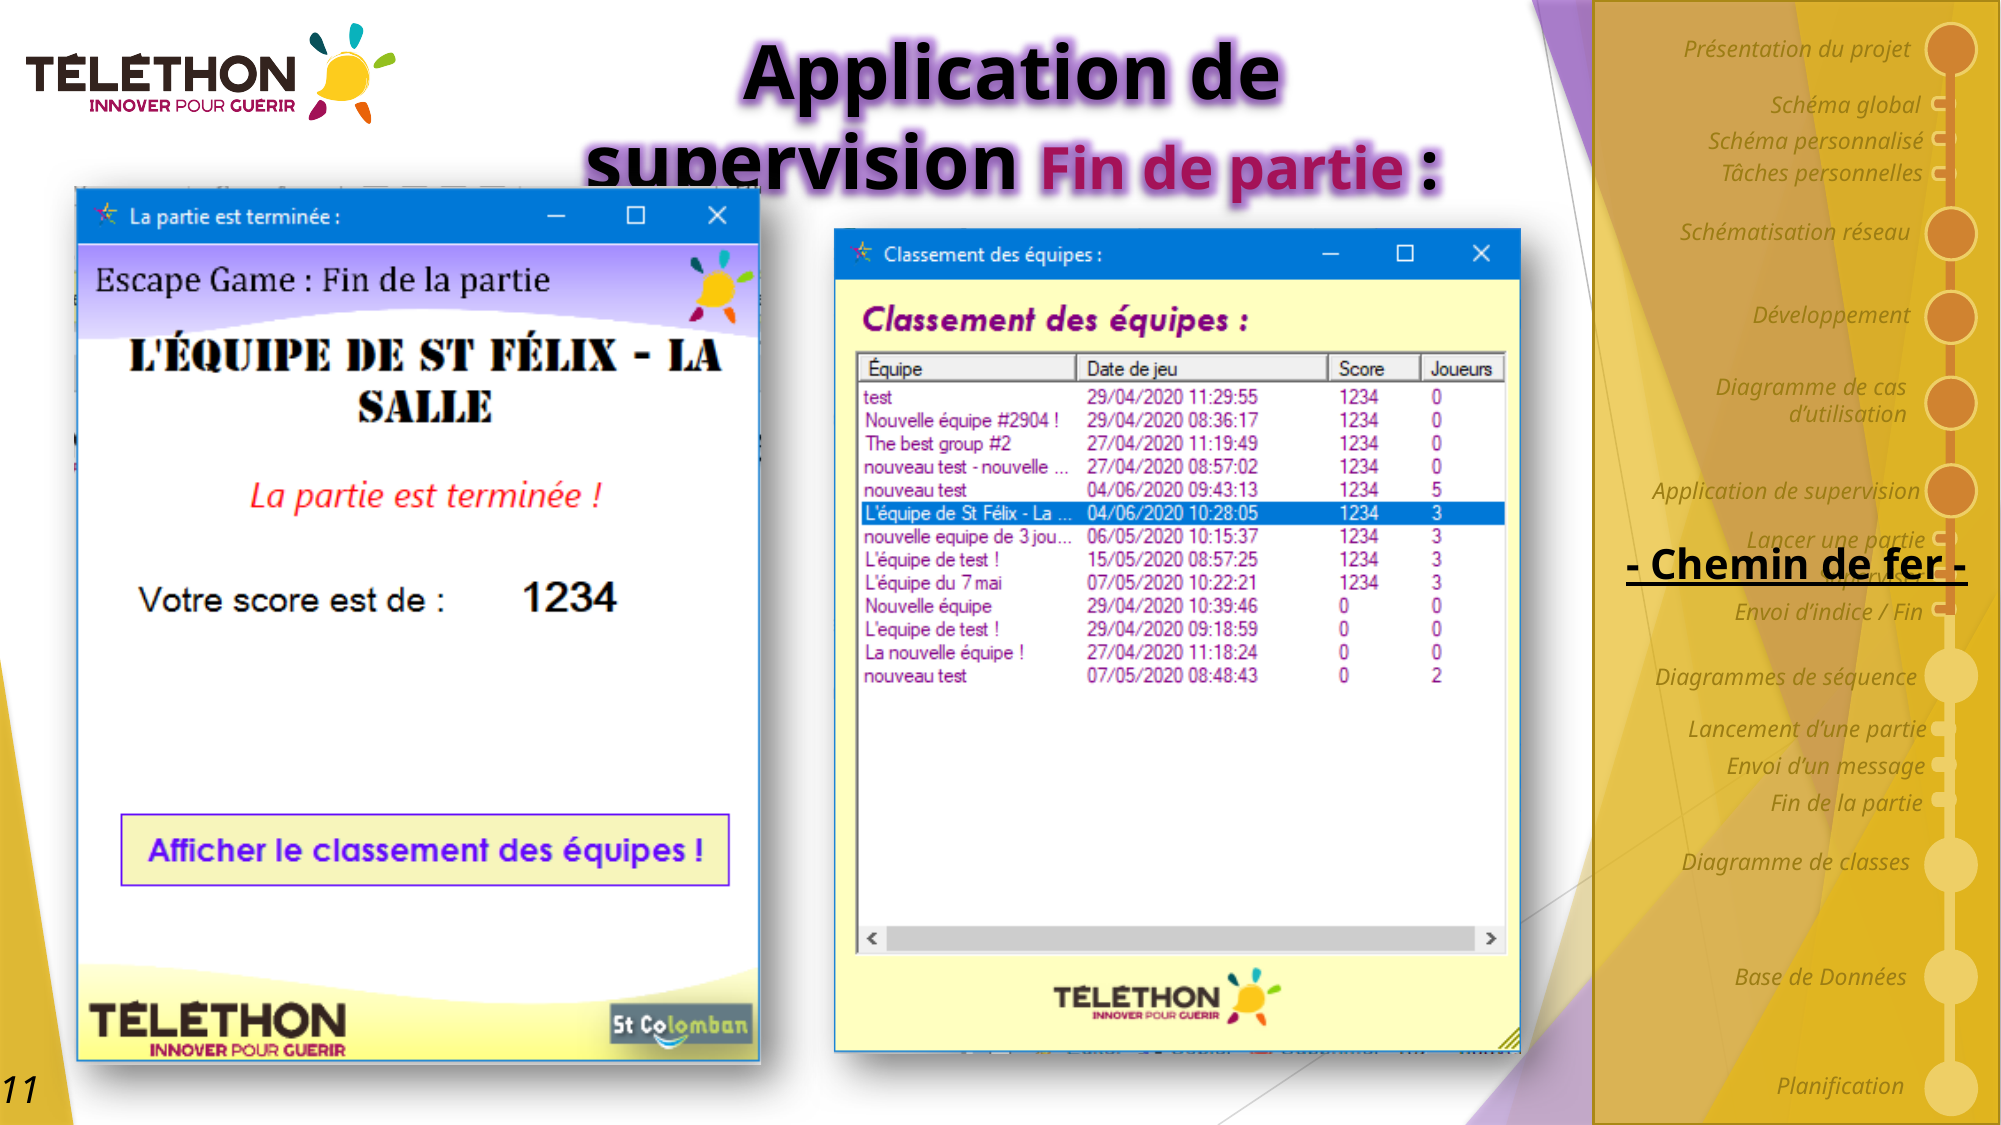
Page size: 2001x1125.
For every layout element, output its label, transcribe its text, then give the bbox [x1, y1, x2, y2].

picture [833, 228, 1522, 1054]
picture [22, 22, 397, 124]
picture [73, 186, 762, 1065]
text_box 11 [0, 1058, 63, 1118]
text_box - Chemin de fer - [1592, 0, 2000, 1125]
text_box Application de supervision Fin de partie : [545, 16, 1480, 212]
